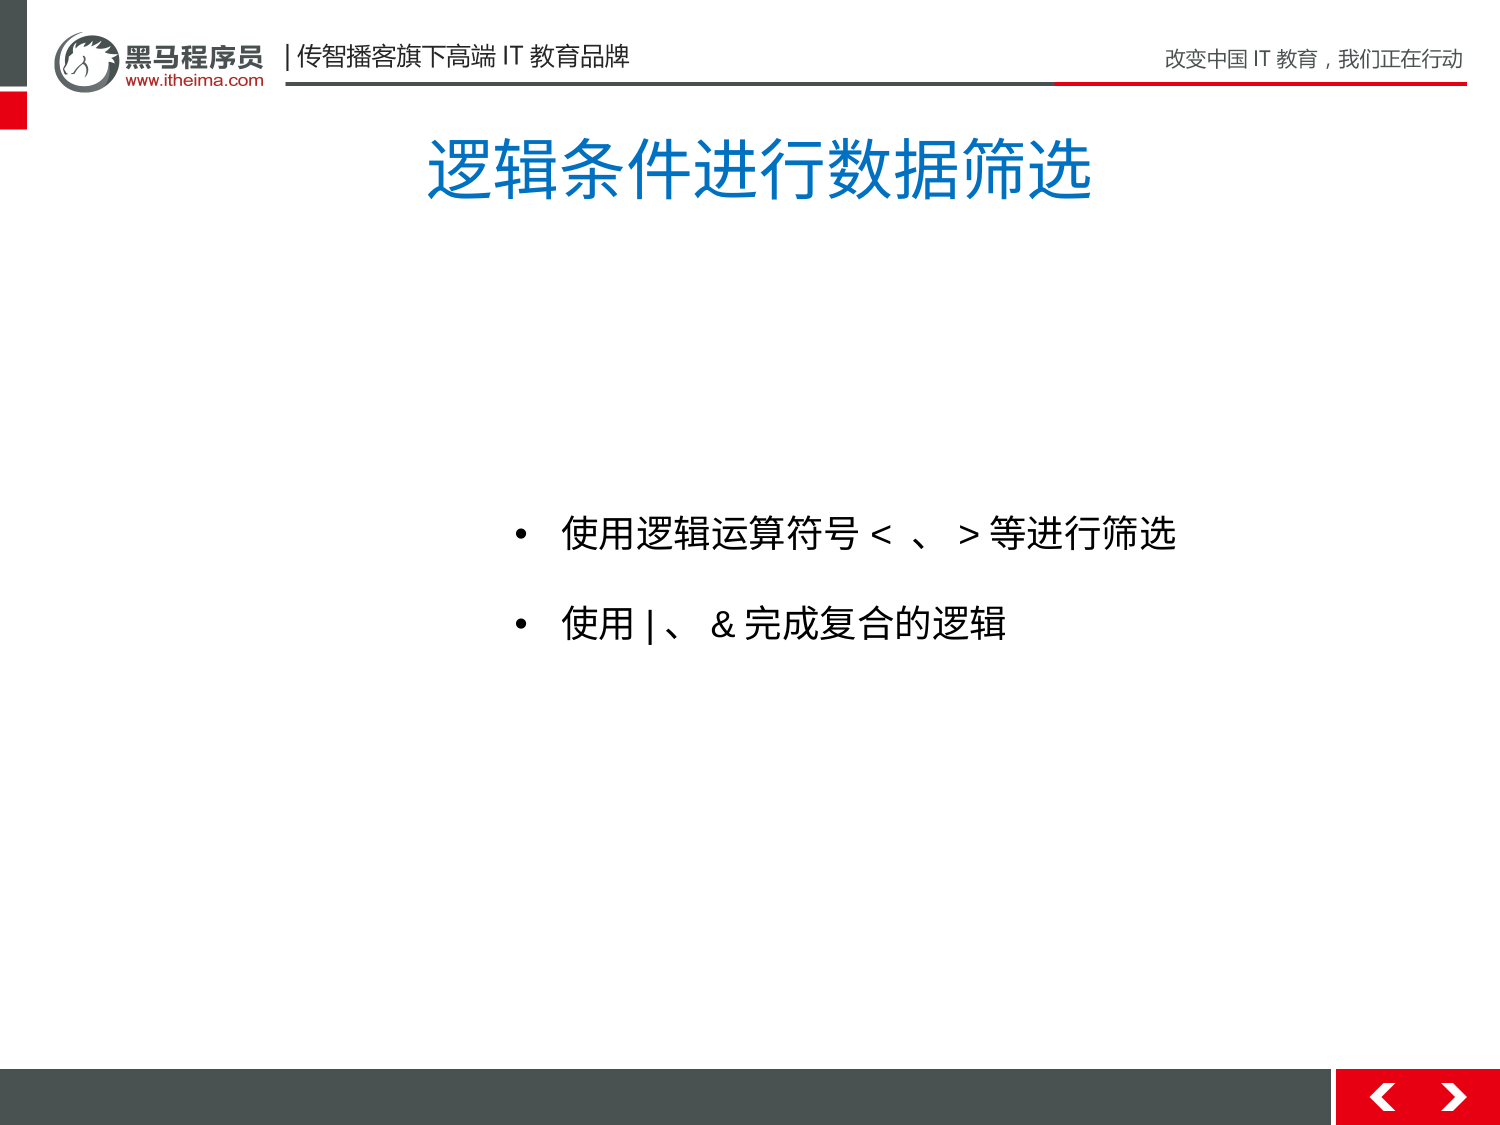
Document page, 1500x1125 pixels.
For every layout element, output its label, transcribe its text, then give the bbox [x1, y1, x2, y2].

text_box 使用逻辑运算符号< 、>等进行筛选 使用|、&完成复合的逻辑 [499, 503, 1192, 653]
picture [0, 0, 1500, 1125]
title 逻辑条件进行数据筛选 [93, 97, 1427, 216]
